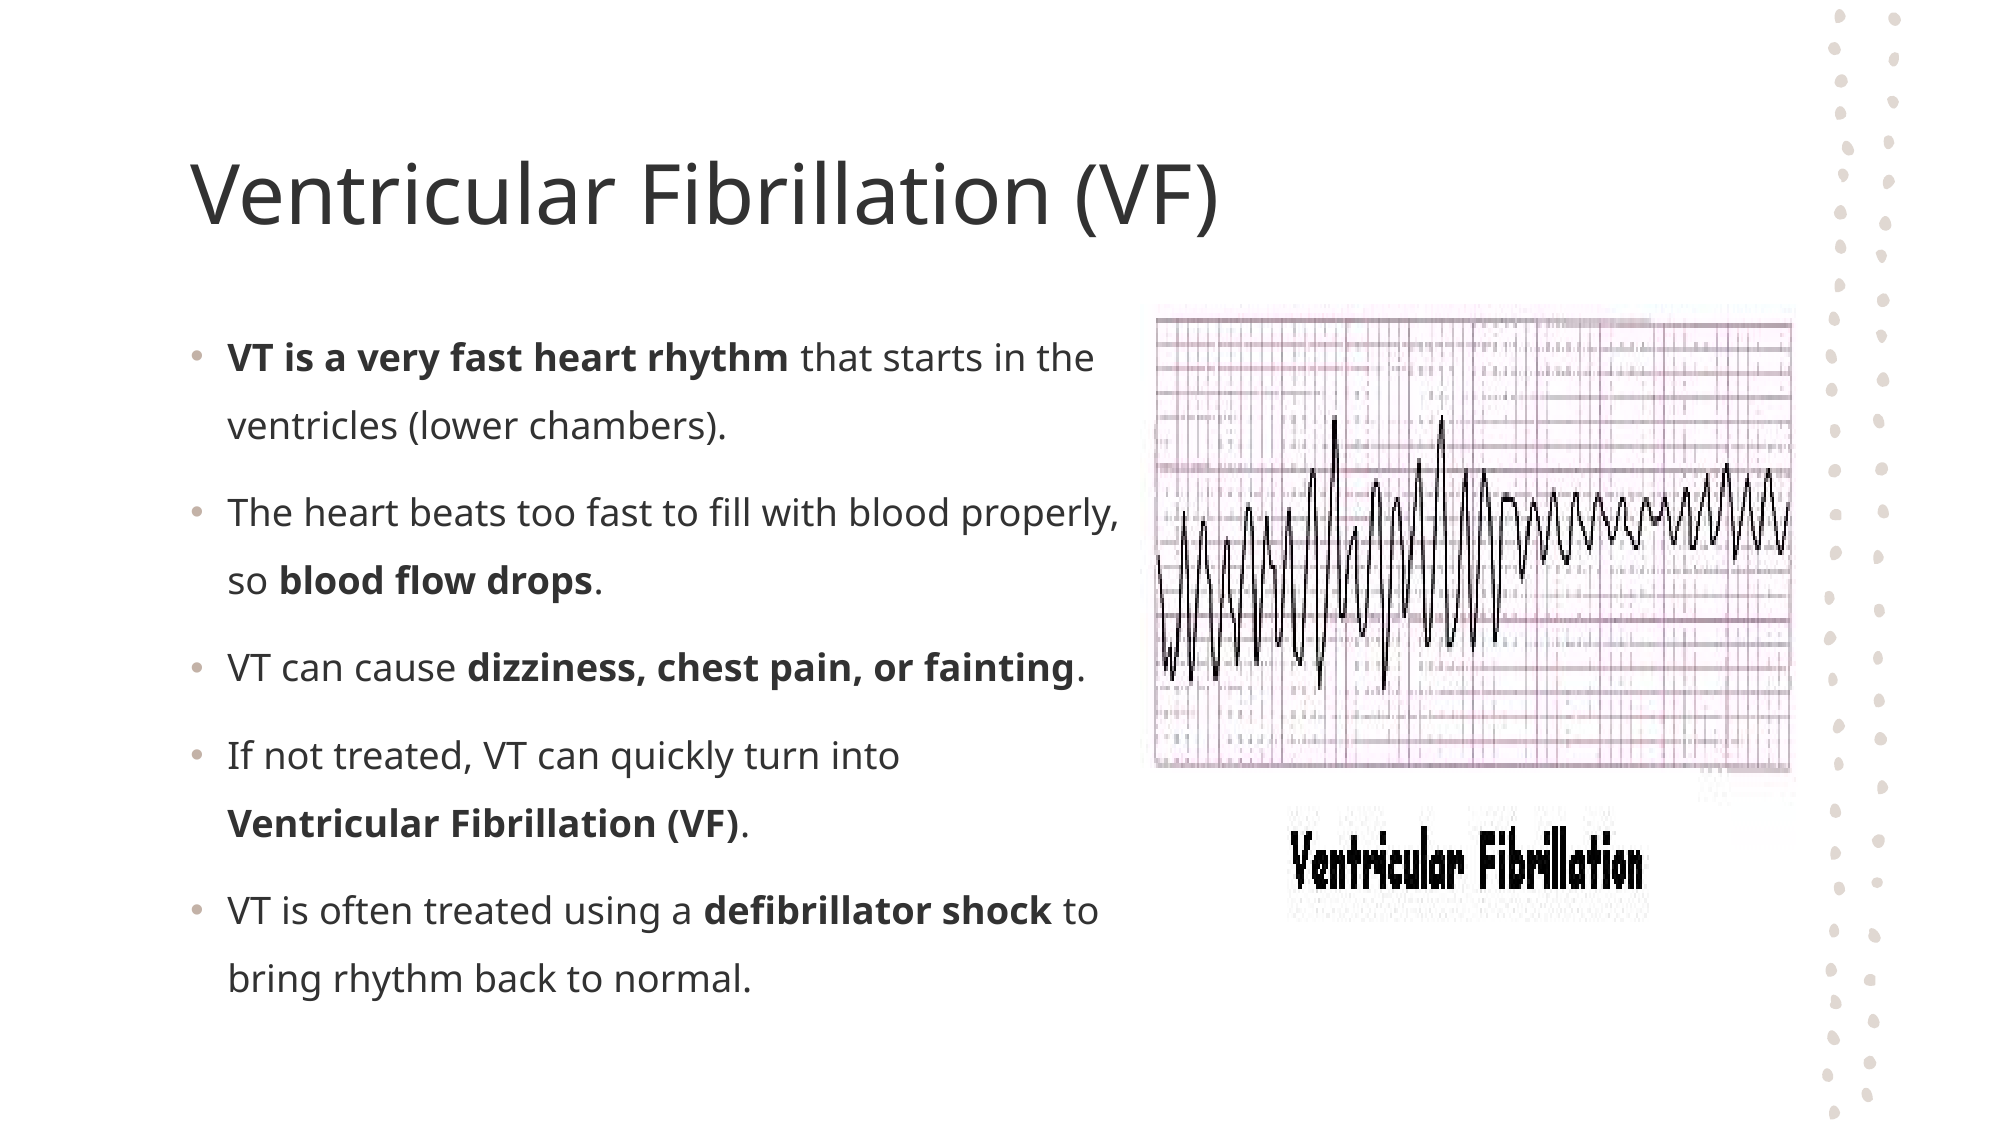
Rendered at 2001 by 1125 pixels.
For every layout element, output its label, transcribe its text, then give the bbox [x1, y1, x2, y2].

picture [1140, 304, 1803, 952]
title Ventricular Fibrillation (VF) [175, 82, 1756, 300]
list VT is a very fast heart rhythm that starts in the ventricles (lower chambers). The heart beats too fast to fill with blood properly, so blood flow drops. VT can cause dizziness, chest pain, or fainting. If not treated, VT can quickly turn into Ventricular Fibrillation (VF). VT is often treated using a defibrillator shock to bring rhythm back to normal. [175, 302, 1139, 1022]
